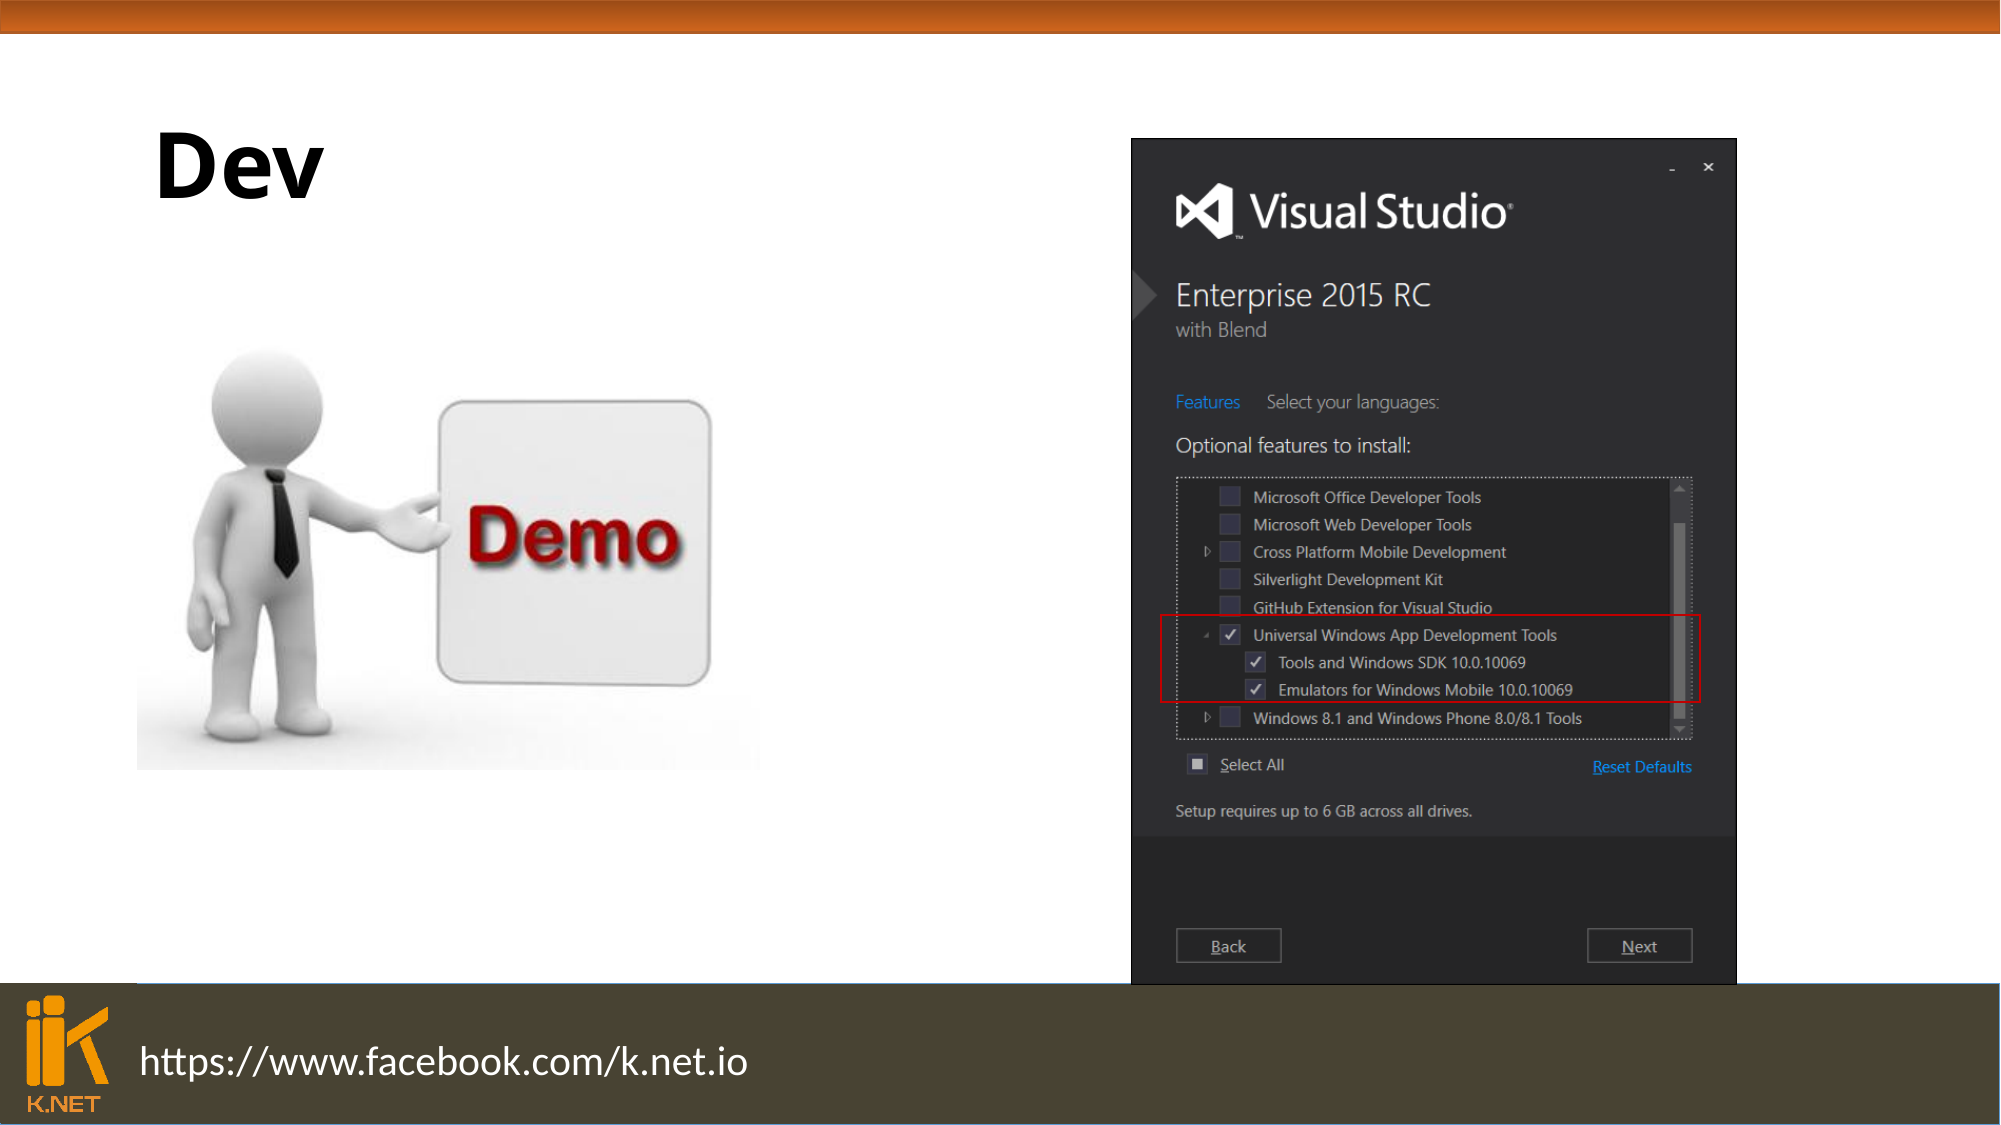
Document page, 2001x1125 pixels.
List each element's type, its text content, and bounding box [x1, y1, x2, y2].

picture [0, 983, 137, 1123]
picture [137, 321, 760, 770]
picture [1131, 138, 1737, 985]
title Dev [137, 59, 1863, 278]
